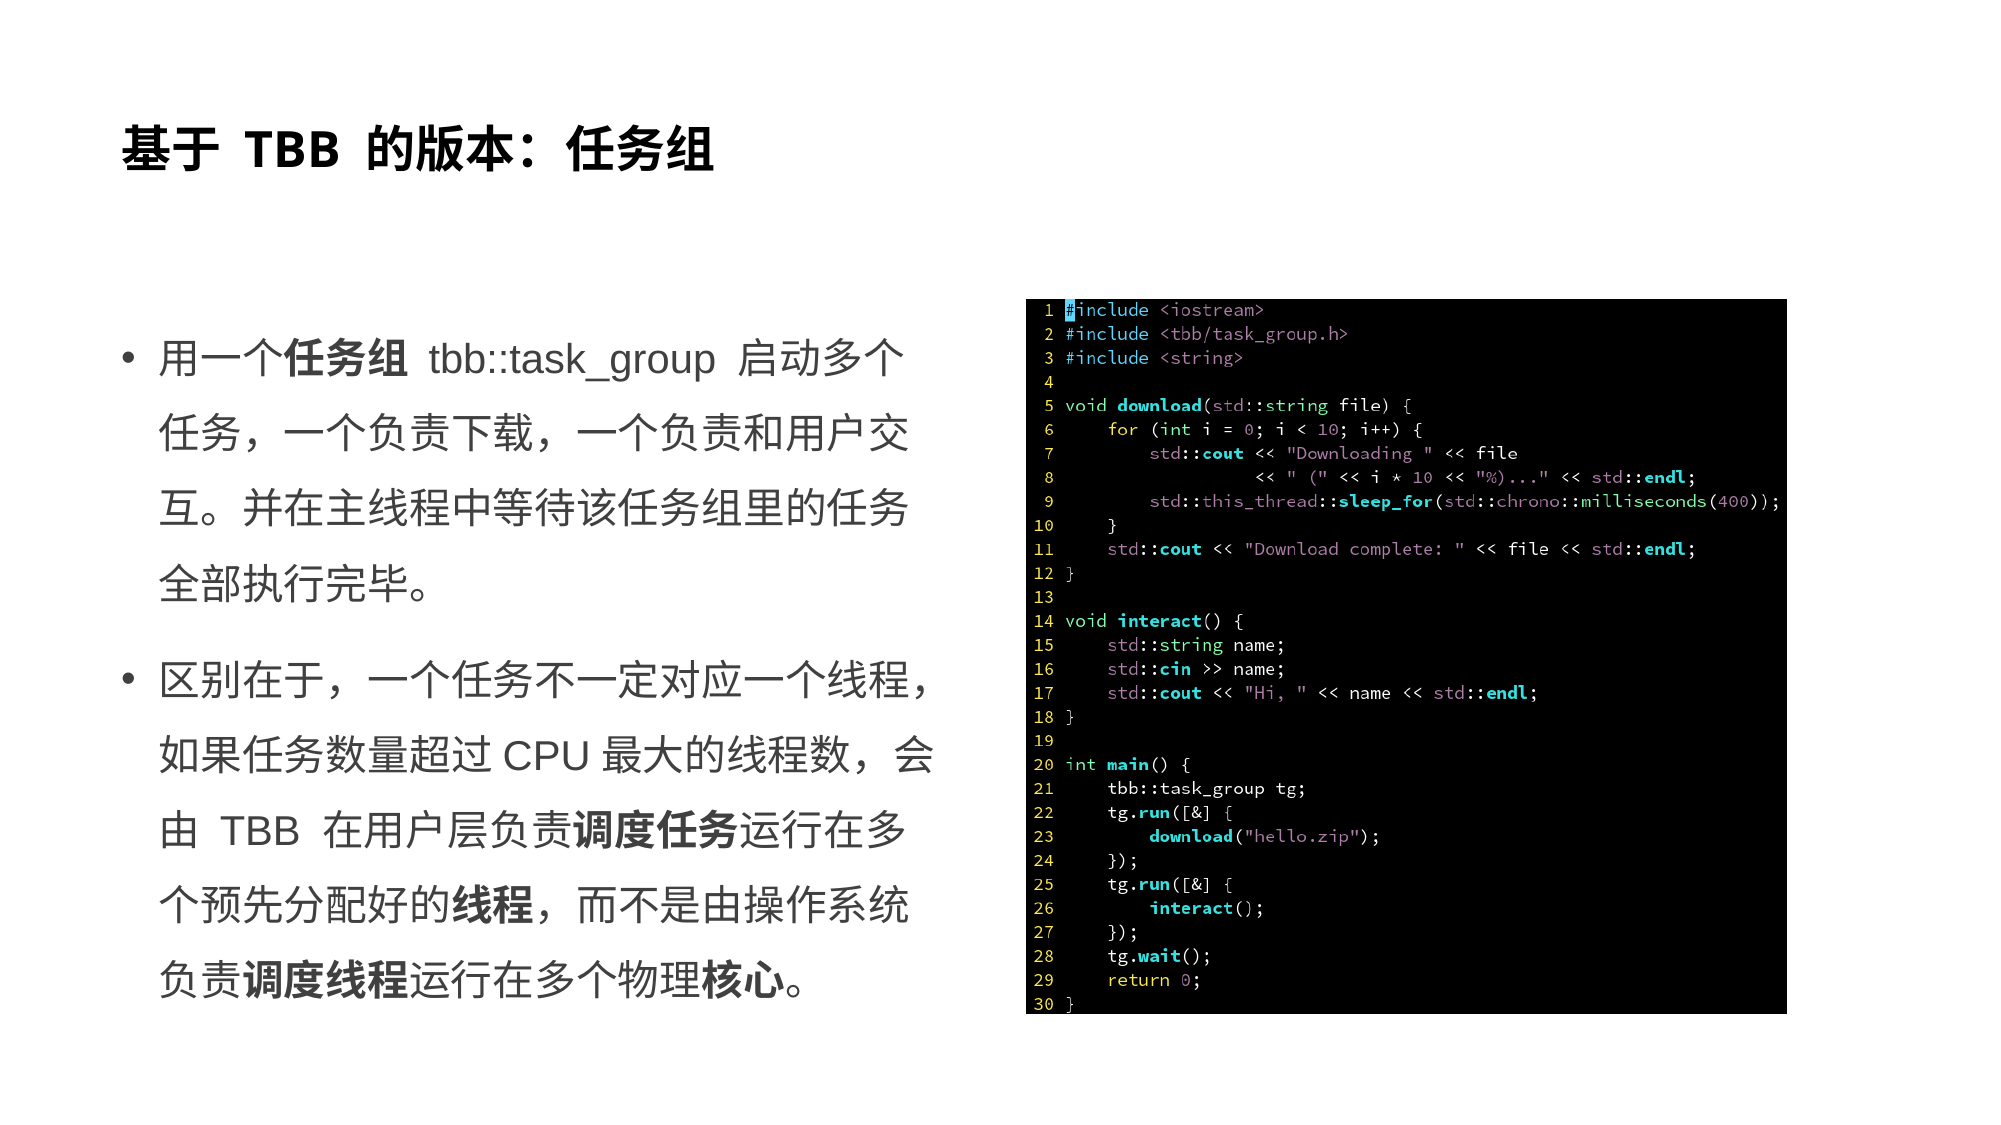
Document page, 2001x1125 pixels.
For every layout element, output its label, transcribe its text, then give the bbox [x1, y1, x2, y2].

title 基于 TBB 的版本：任务组 [106, 42, 1832, 260]
list 用一个任务组 tbb::task_group 启动多个任务，一个负责下载，一个负责和用户交互。并在主线程中等待该任务组里的任务全部执行完毕。 区别在于，一个任务不一定对应一个线程，如果任务数量超过CPU最大的线程数，会由 TBB 在用户层负责调度任务运行在多个预先分配好的线程，而不是由操作系统负责调度线程运行在多个物理核心。 [106, 299, 957, 1014]
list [1026, 299, 1786, 1014]
